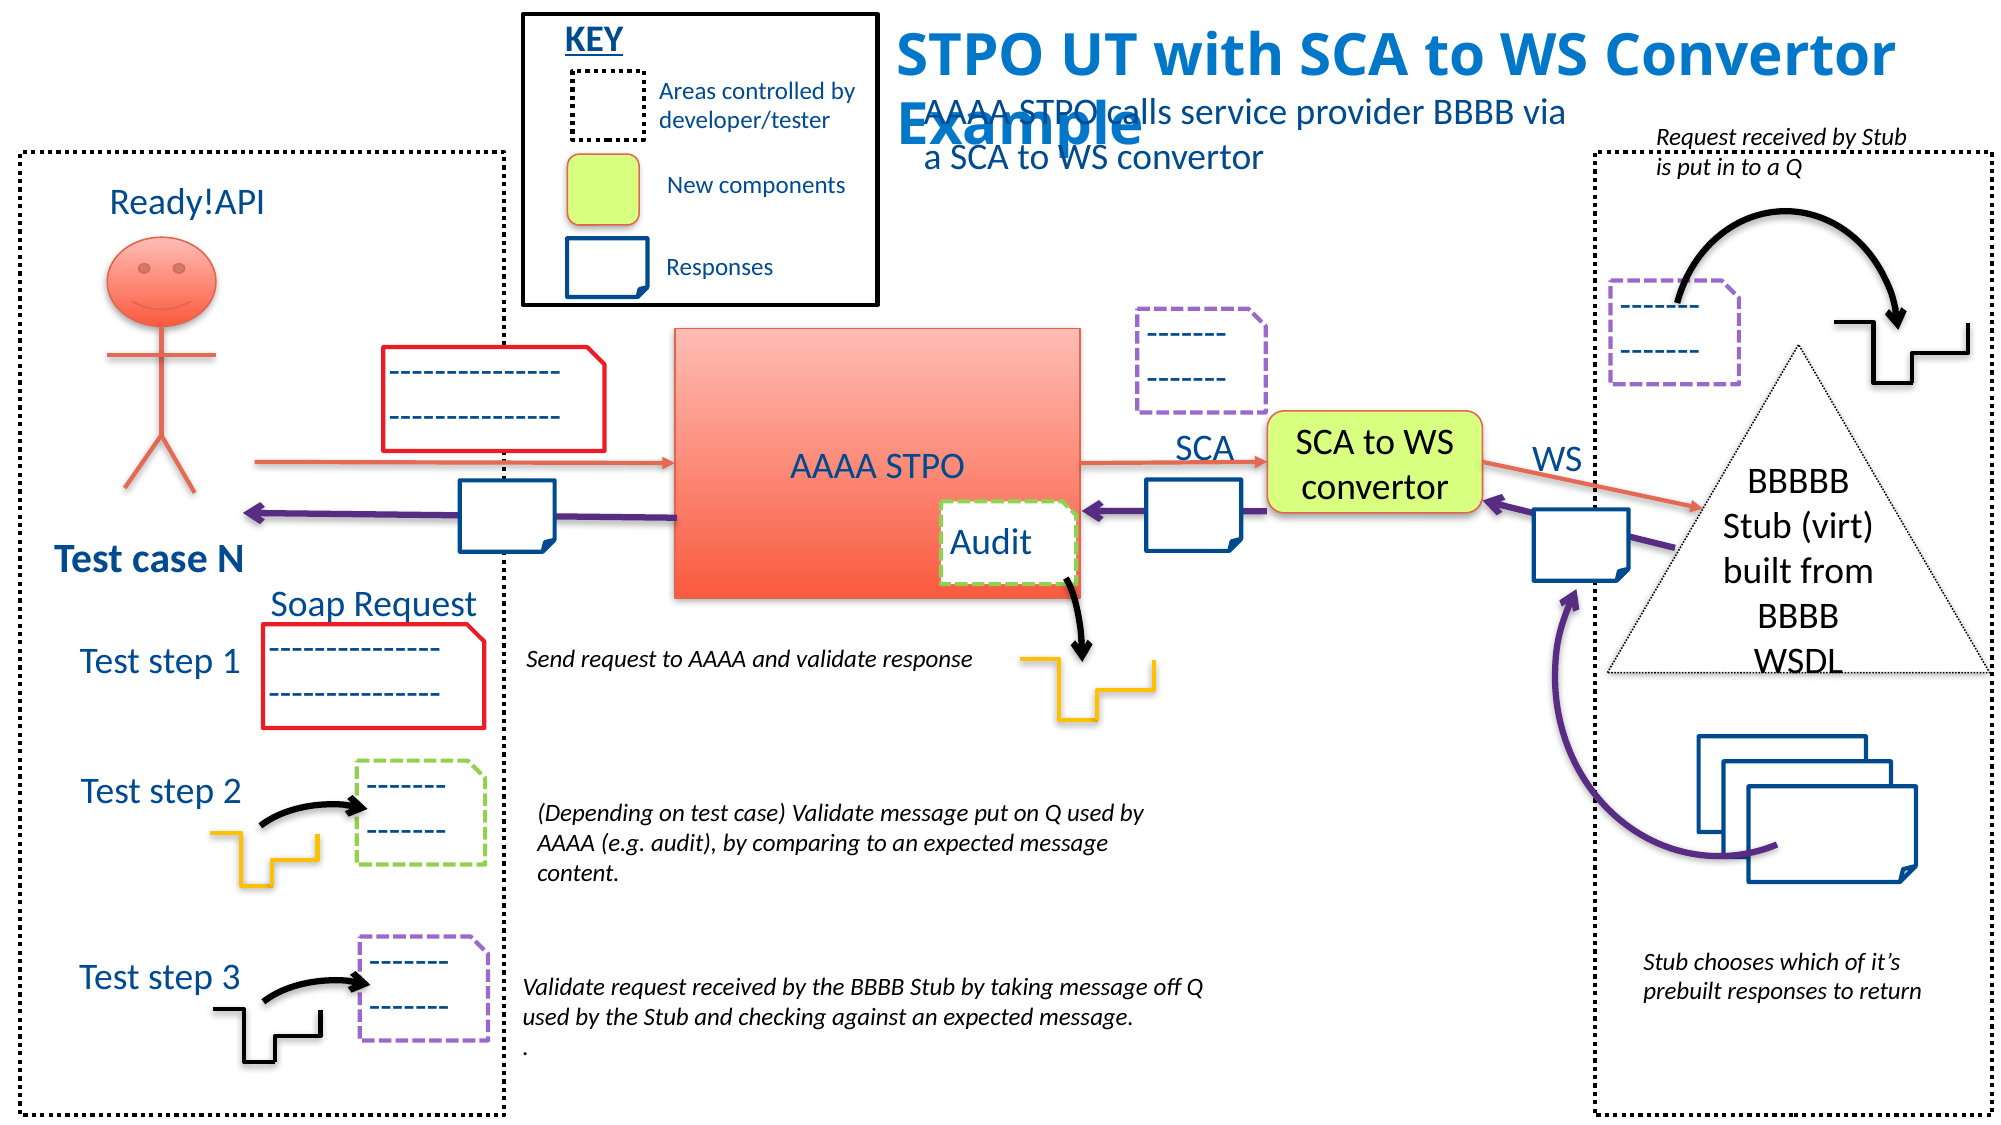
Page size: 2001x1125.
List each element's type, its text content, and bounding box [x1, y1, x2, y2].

text_box WS [1517, 426, 1642, 460]
text_box Responses [651, 243, 789, 288]
text_box [1531, 556, 1631, 583]
text_box AAAA STPO calls service provider BBBB via a SCA to WS convertor [908, 79, 1595, 185]
text_box [1144, 477, 1244, 510]
text_box [1551, 589, 1779, 860]
text_box [18, 150, 506, 1117]
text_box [1131, 300, 1266, 413]
text_box Test case N [39, 523, 260, 589]
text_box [212, 1009, 321, 1063]
text_box [261, 977, 348, 1039]
text_box [457, 527, 557, 554]
text_box [566, 153, 640, 226]
text_box [1593, 160, 1994, 1117]
text_box STPO UT with SCA to WS Convertor Example [881, 9, 1993, 164]
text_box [1482, 500, 1676, 549]
text_box AAAA STPO [674, 328, 1081, 599]
text_box KEY [550, 6, 639, 67]
text_box SCA [1160, 421, 1260, 458]
text_box (Depending on test case) Validate message put on Q used by AAAA (e.g. audit), by comparing to an expected message content. [522, 789, 1196, 894]
text_box [1751, 759, 1894, 784]
text_box Test step 1 [64, 628, 248, 689]
text_box [565, 236, 650, 300]
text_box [934, 500, 1077, 616]
text_box Request received by Stub is put in to a Q [1641, 164, 1923, 188]
text_box Stub chooses which of it’s prebuilt responses to return [1628, 937, 1969, 1013]
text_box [209, 833, 318, 887]
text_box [350, 752, 486, 865]
text_box Test step 2 [65, 758, 258, 819]
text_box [1834, 321, 1969, 384]
text_box BBBBB Stub (virt) built from BBBB WSDL [1635, 346, 1991, 674]
text_box [258, 801, 345, 863]
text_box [373, 338, 605, 452]
text_box [1144, 520, 1244, 553]
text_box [353, 928, 489, 1041]
text_box Areas controlled by developer/tester [644, 66, 877, 142]
text_box Test step 3 [64, 944, 256, 1005]
text_box [570, 69, 644, 142]
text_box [1019, 659, 1154, 721]
text_box New components [652, 161, 861, 207]
text_box [1686, 208, 1907, 340]
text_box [1482, 461, 1704, 509]
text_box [93, 169, 282, 494]
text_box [1604, 271, 1740, 385]
text_box Send request to AAAA and validate response [511, 634, 989, 680]
text_box [1054, 618, 1093, 657]
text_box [242, 512, 678, 518]
text_box Validate request received by the BBBB Stub by taking message off Q used by the Stub and checking against an expected message. . [507, 963, 1242, 1068]
text_box [457, 478, 557, 511]
text_box [521, 12, 880, 307]
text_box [253, 571, 494, 729]
text_box [1742, 734, 1869, 759]
text_box SCA to WS convertor [1266, 410, 1484, 514]
text_box [1746, 784, 1919, 885]
